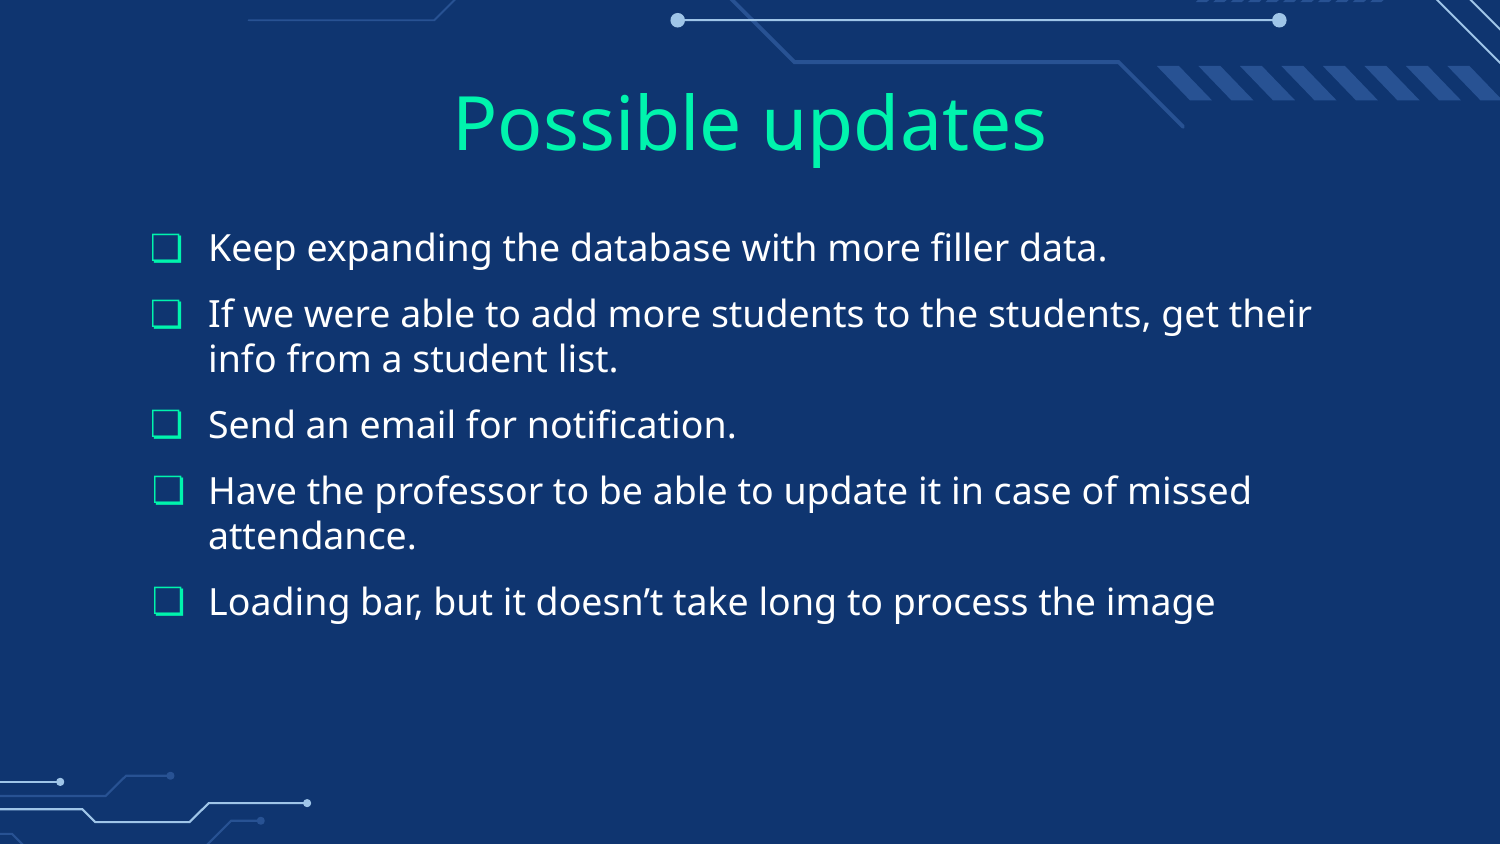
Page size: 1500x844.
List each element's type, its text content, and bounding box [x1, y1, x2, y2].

text_box Keep expanding the database with more filler data. If we were able to add more students to the students, get their info from a student list. Send an email for notification. Have the professor to be able to update it in case of missed attendance. Loading bar, but it doesn’t take long to process the image [118, 209, 1382, 638]
title Possible updates [118, 75, 1382, 156]
